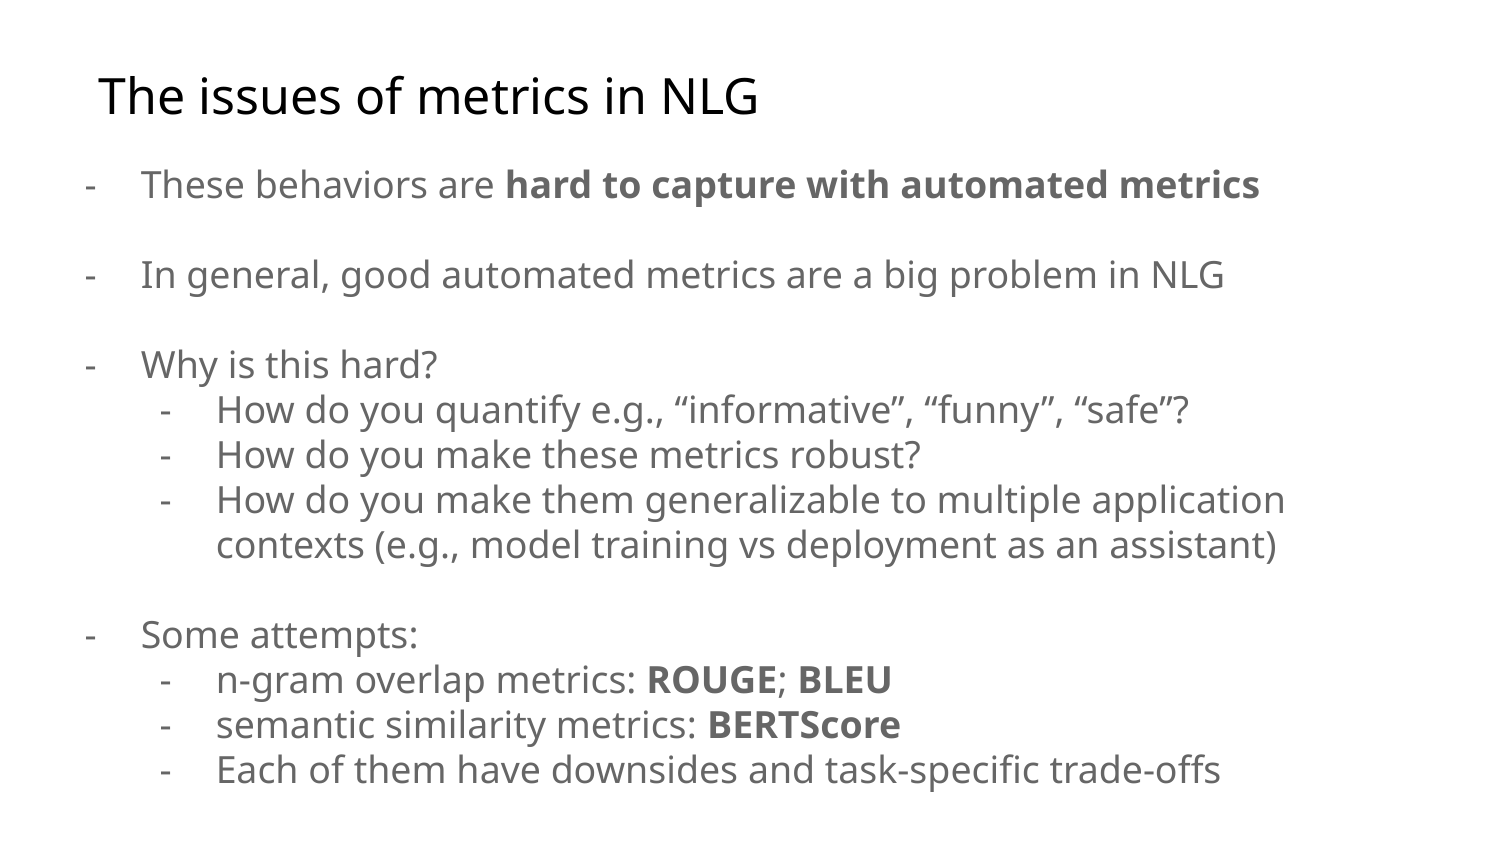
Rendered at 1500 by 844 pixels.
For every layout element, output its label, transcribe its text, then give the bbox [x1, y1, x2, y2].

text_box These behaviors are hard to capture with automated metrics In general, good automated metrics are a big problem in NLG Why is this hard? How do you quantify e.g., “informative”, “funny”, “safe”? How do you make these metrics robust? How do you make them generalizable to multiple application contexts (e.g., model training vs deployment as an assistant) Some attempts: n-gram overlap metrics: ROUGE; BLEU semantic similarity metrics: BERTScore Each of them have downsides and task-specific trade-offs [54, 155, 1380, 797]
title The issues of metrics in NLG [87, 40, 1286, 155]
